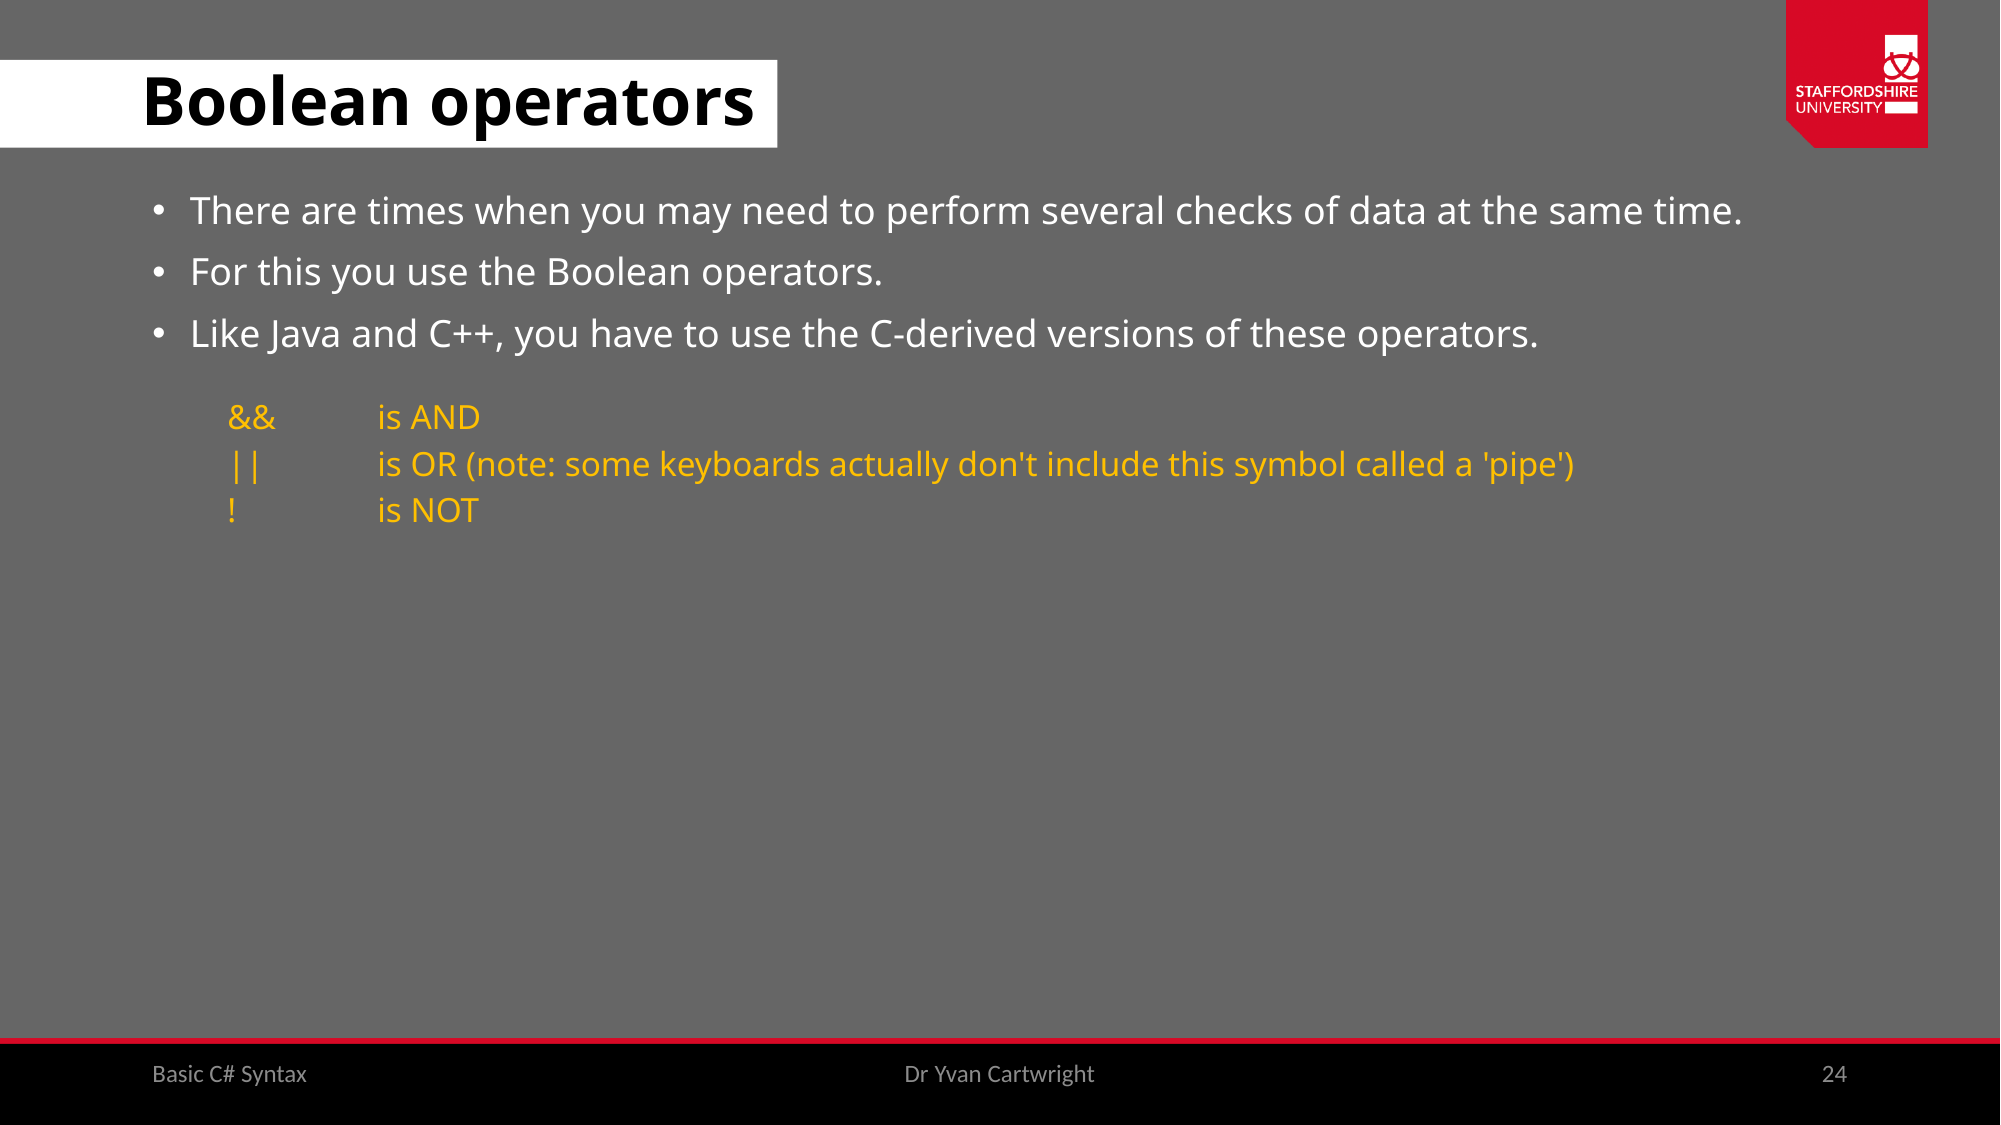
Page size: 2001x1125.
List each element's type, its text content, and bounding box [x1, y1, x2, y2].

title Boolean operators [0, 59, 778, 148]
list There are times when you may need to perform several checks of data at the same time. For this you use the Boolean operators. Like Java and C++, you have to use the C-derived versions of these operators. && is AND || is OR (note: some keyboards actually don't include this symbol called a 'pipe') ! is NOT [137, 177, 1863, 1014]
footer Dr Yvan Cartwright [662, 1042, 1338, 1103]
slide_number Basic C# Syntax [137, 1042, 588, 1103]
slide_number 24 [1412, 1042, 1863, 1103]
picture [1786, 0, 1928, 148]
